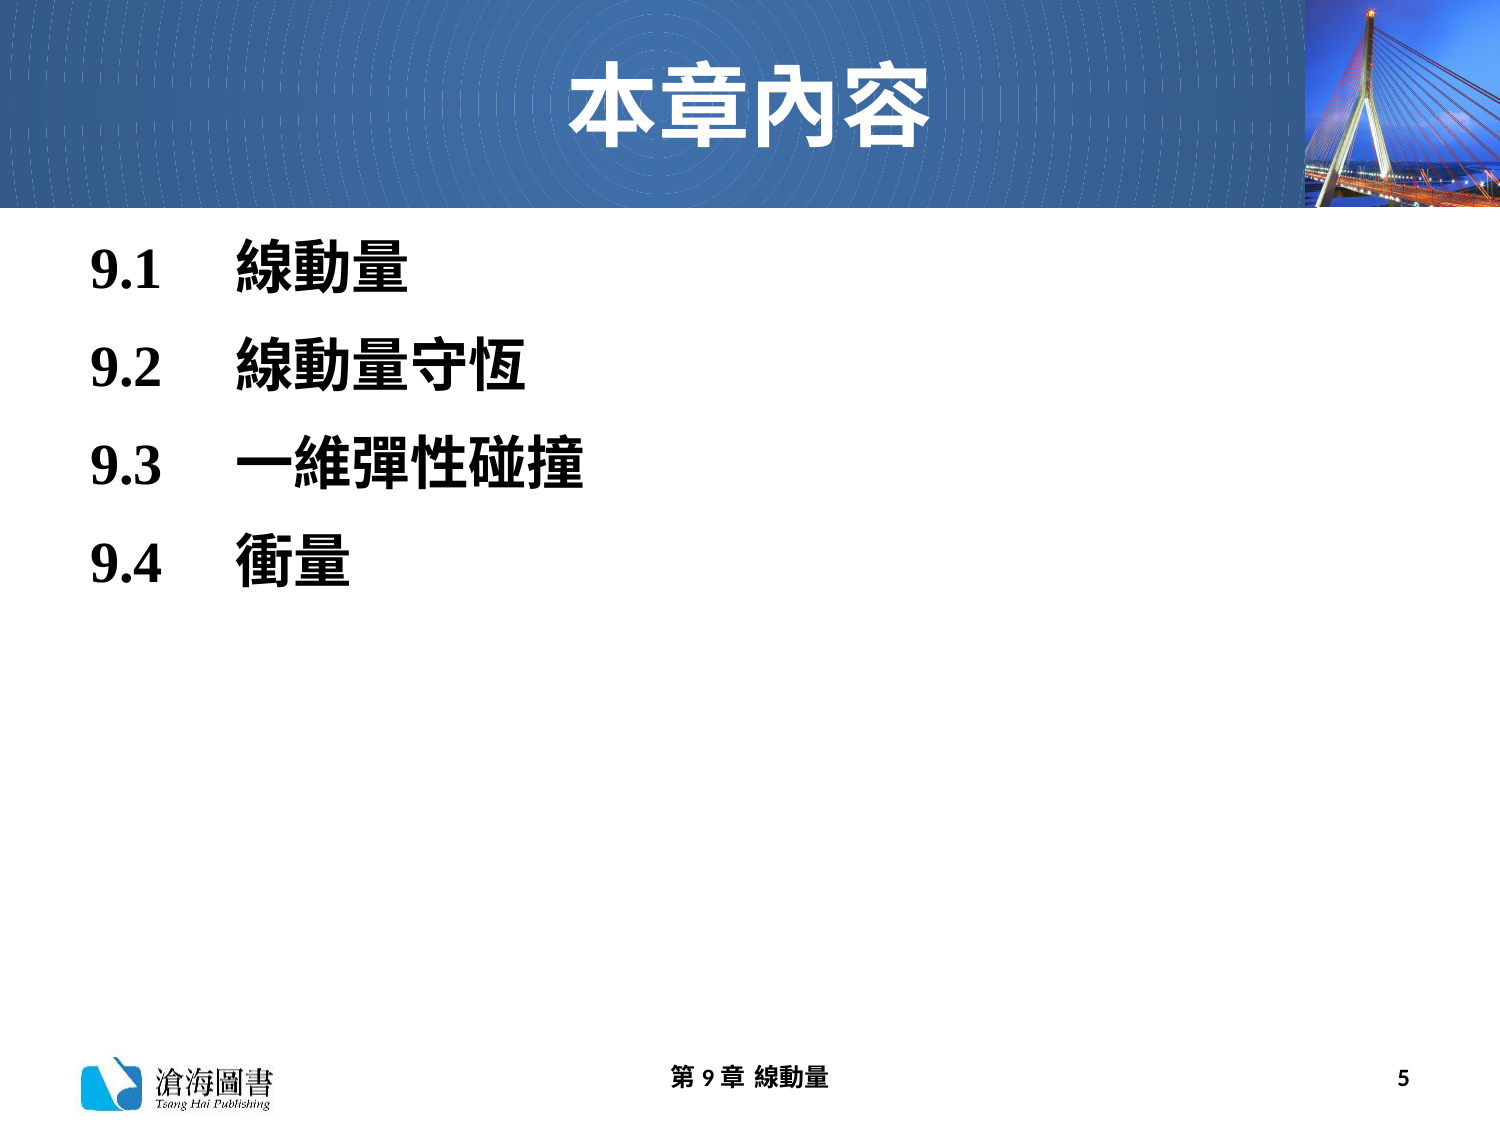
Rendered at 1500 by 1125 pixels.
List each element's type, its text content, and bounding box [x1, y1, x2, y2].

list 9.1 線動量 9.2 線動量守恆 9.3 一維彈性碰撞 9.4 衝量 [75, 219, 1425, 1043]
slide_number 5 [1074, 1046, 1425, 1107]
title 本章內容 [75, 21, 1425, 185]
picture [75, 1049, 274, 1118]
footer 第9章 線動量 [512, 1046, 988, 1107]
picture [1305, 0, 1500, 207]
